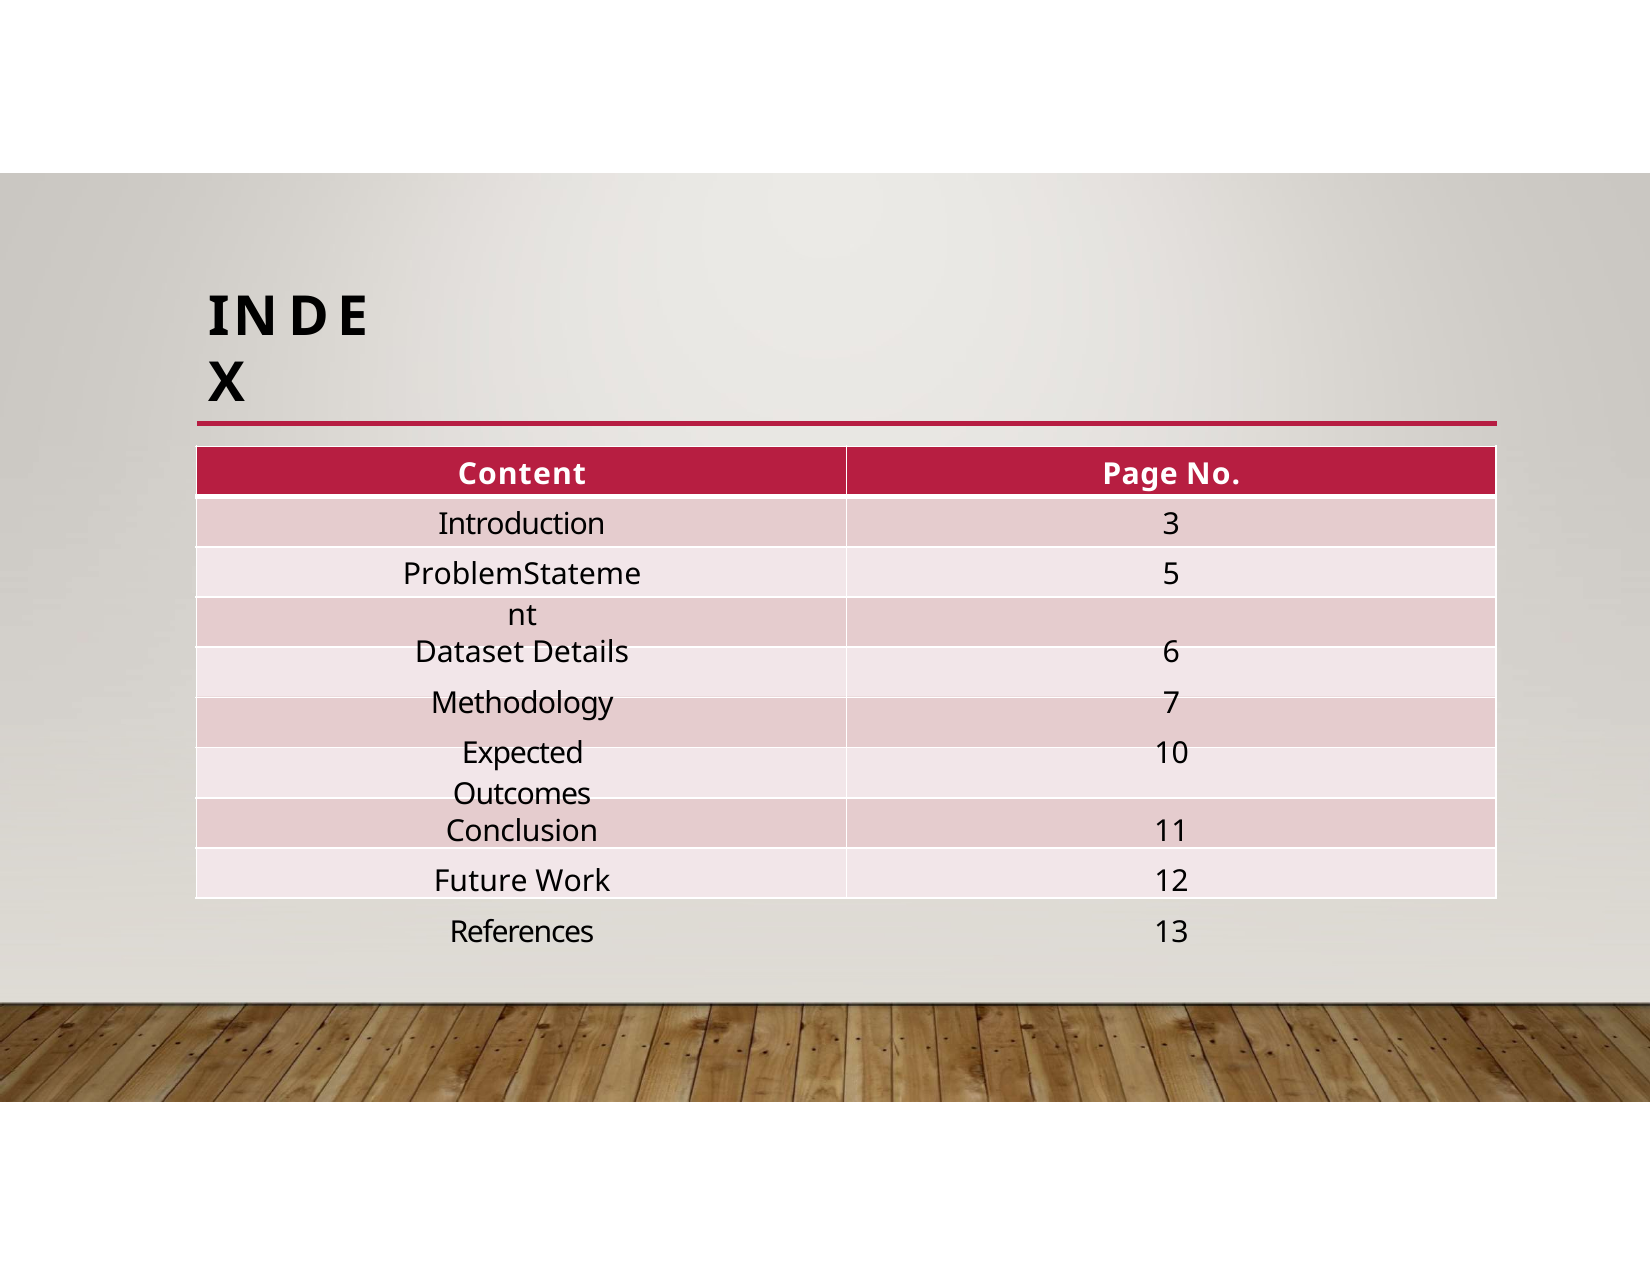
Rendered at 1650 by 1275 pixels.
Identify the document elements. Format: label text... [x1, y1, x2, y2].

title INDEX [206, 277, 400, 443]
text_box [195, 445, 1498, 900]
table_cell 13 [874, 908, 1241, 955]
table_cell References [396, 908, 874, 955]
picture [0, 173, 1650, 1102]
